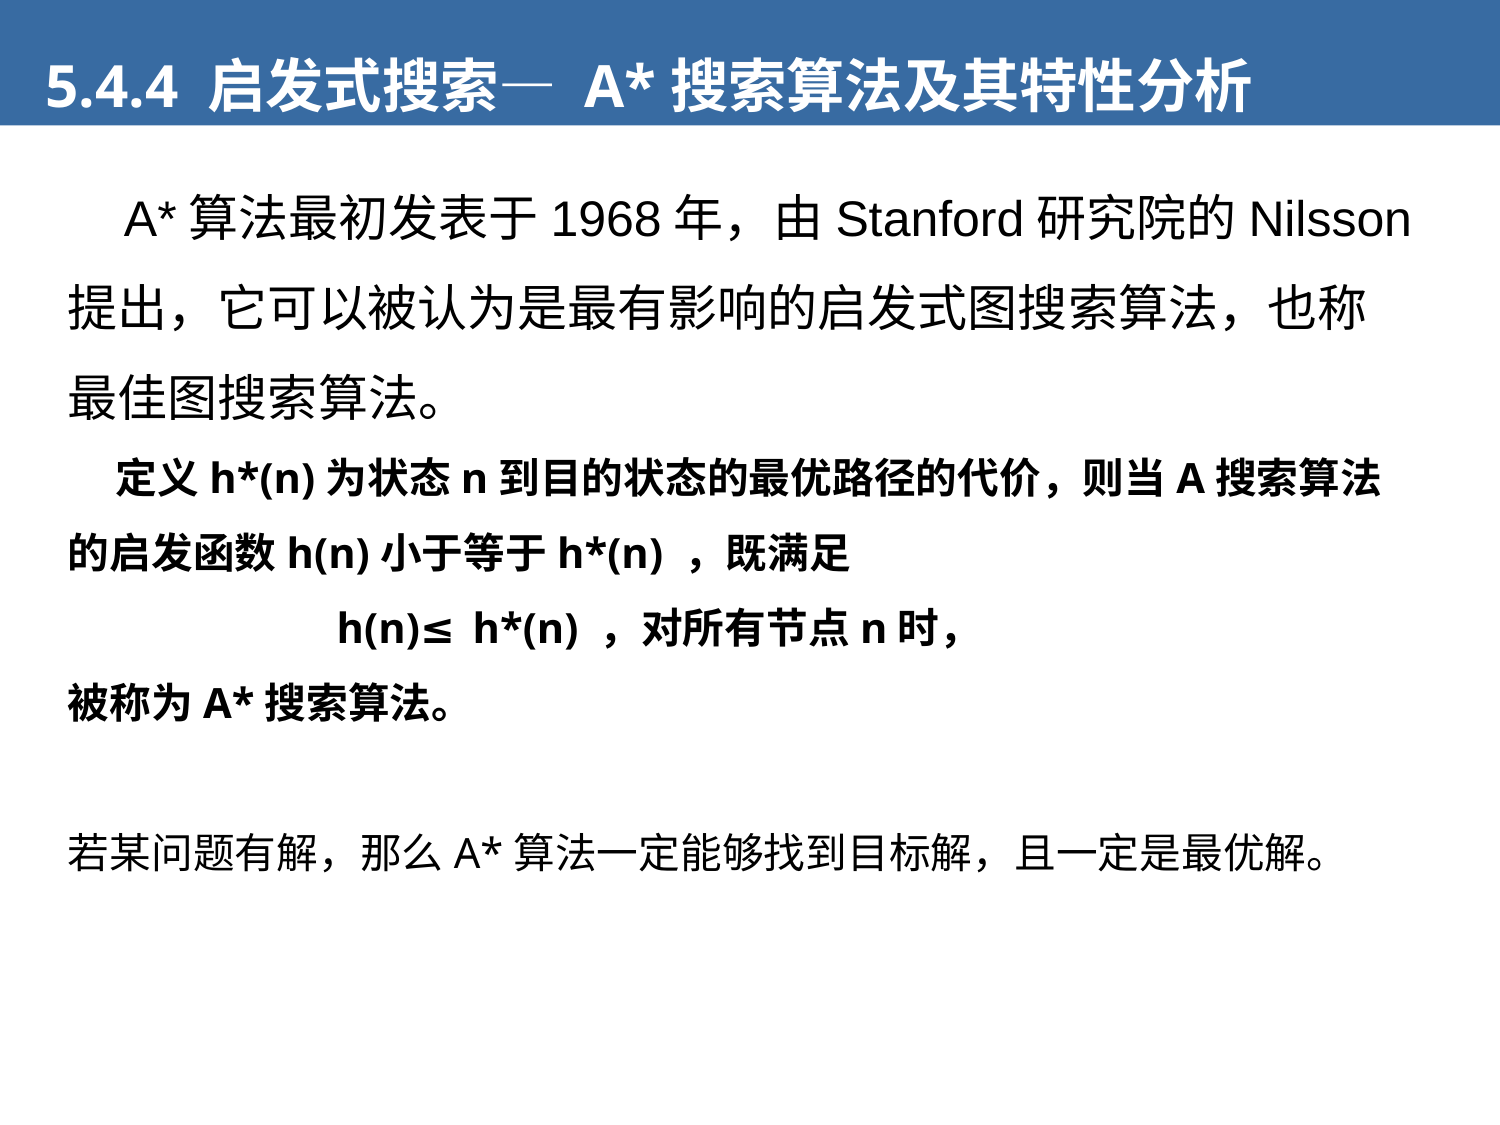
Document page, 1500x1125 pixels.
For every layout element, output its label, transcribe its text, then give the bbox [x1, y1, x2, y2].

text_box 5.4.4 启发式搜索— A*搜索算法及其特性分析 [0, 0, 1500, 126]
text_box A*算法最初发表于1968年，由Stanford研究院的Nilsson提出，它可以被认为是最有影响的启发式图搜索算法，也称最佳图搜索算法。 定义h*(n)为状态n到目的状态的最优路径的代价，则当A搜索算法的启发函数h(n)小于等于h*(n) ，既满足 h(n)≤ h*(n) ，对所有节点n时， 被称为A*搜索算法。 若某问题有解，那么A*算法一定能够找到目标解，且一定是最优解。 [53, 149, 1430, 974]
